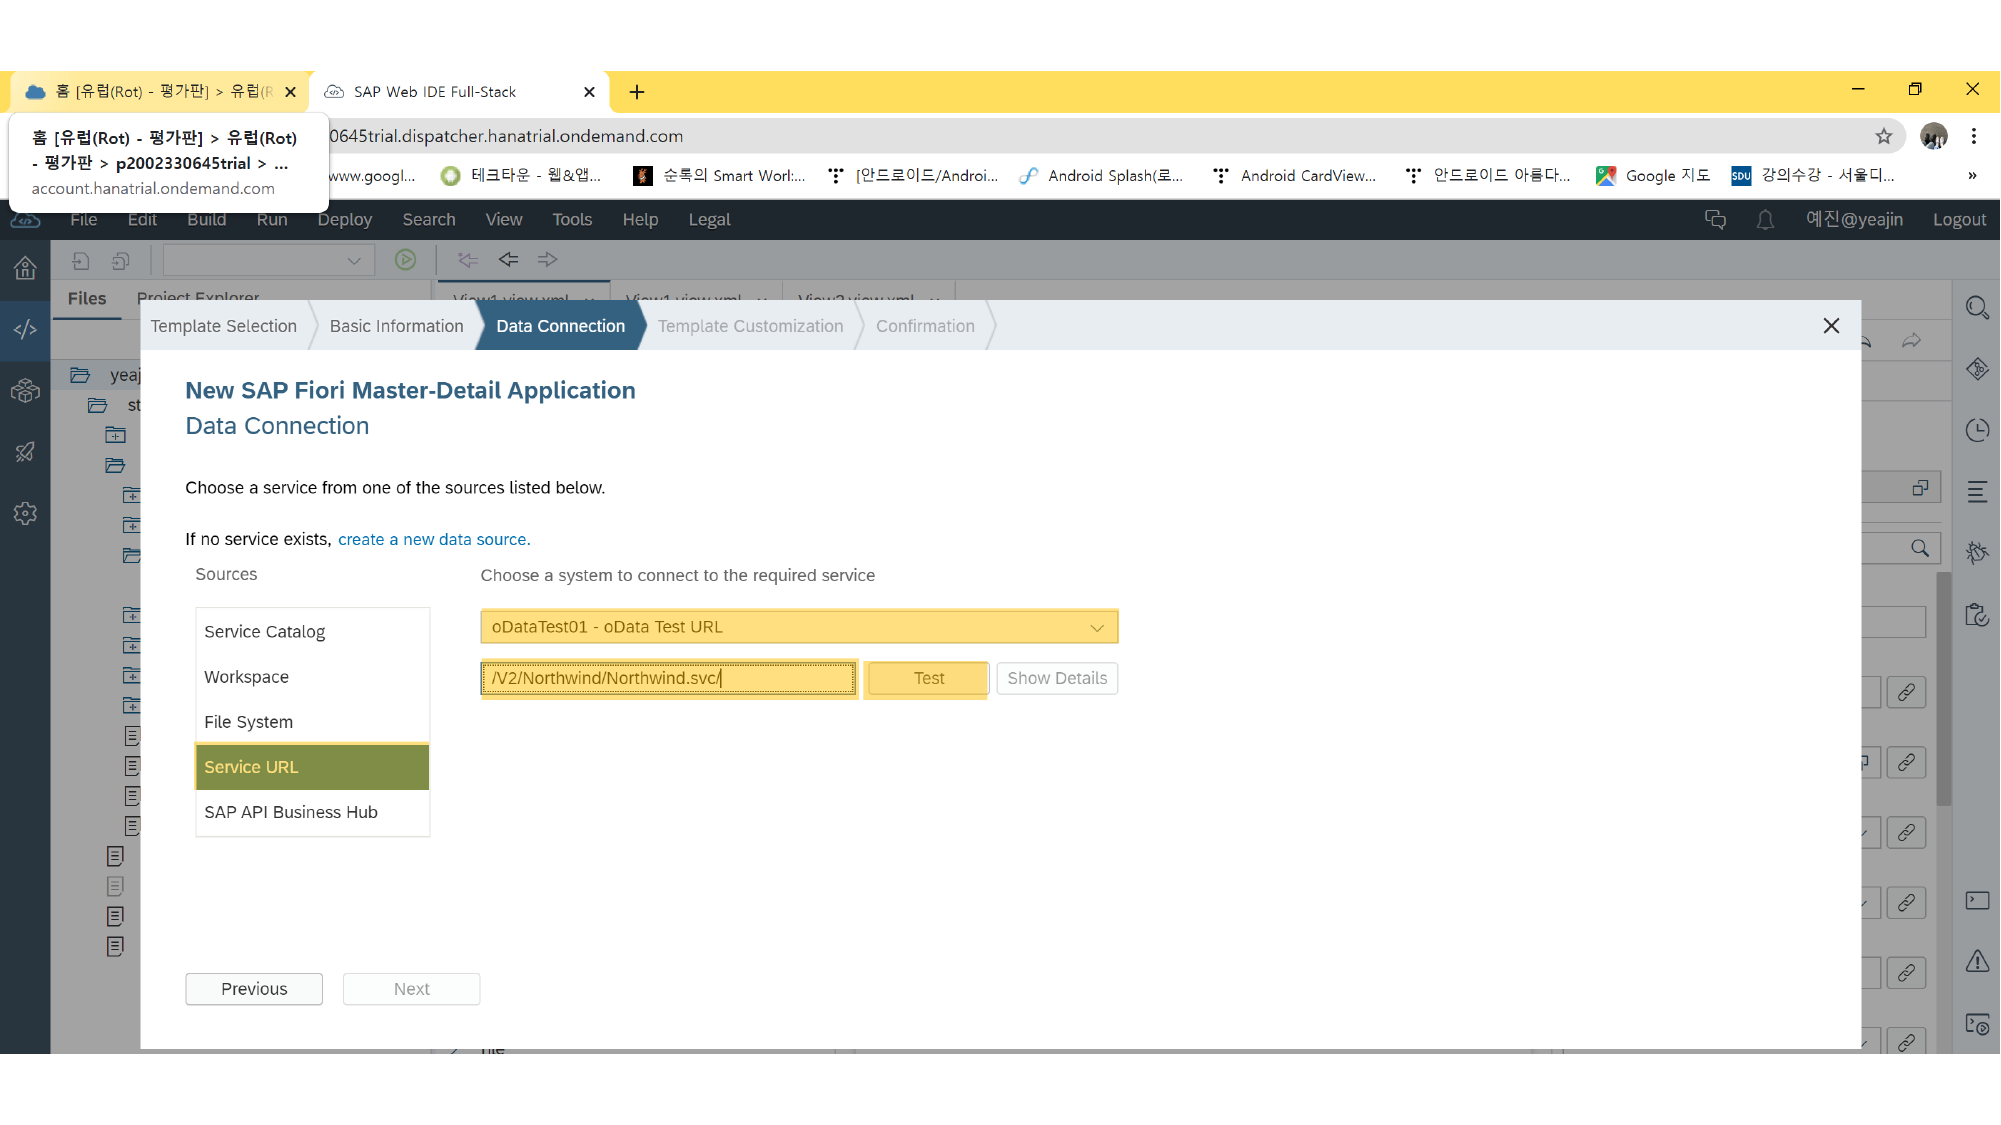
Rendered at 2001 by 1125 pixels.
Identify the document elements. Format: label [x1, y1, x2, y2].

picture [0, 71, 2000, 1054]
